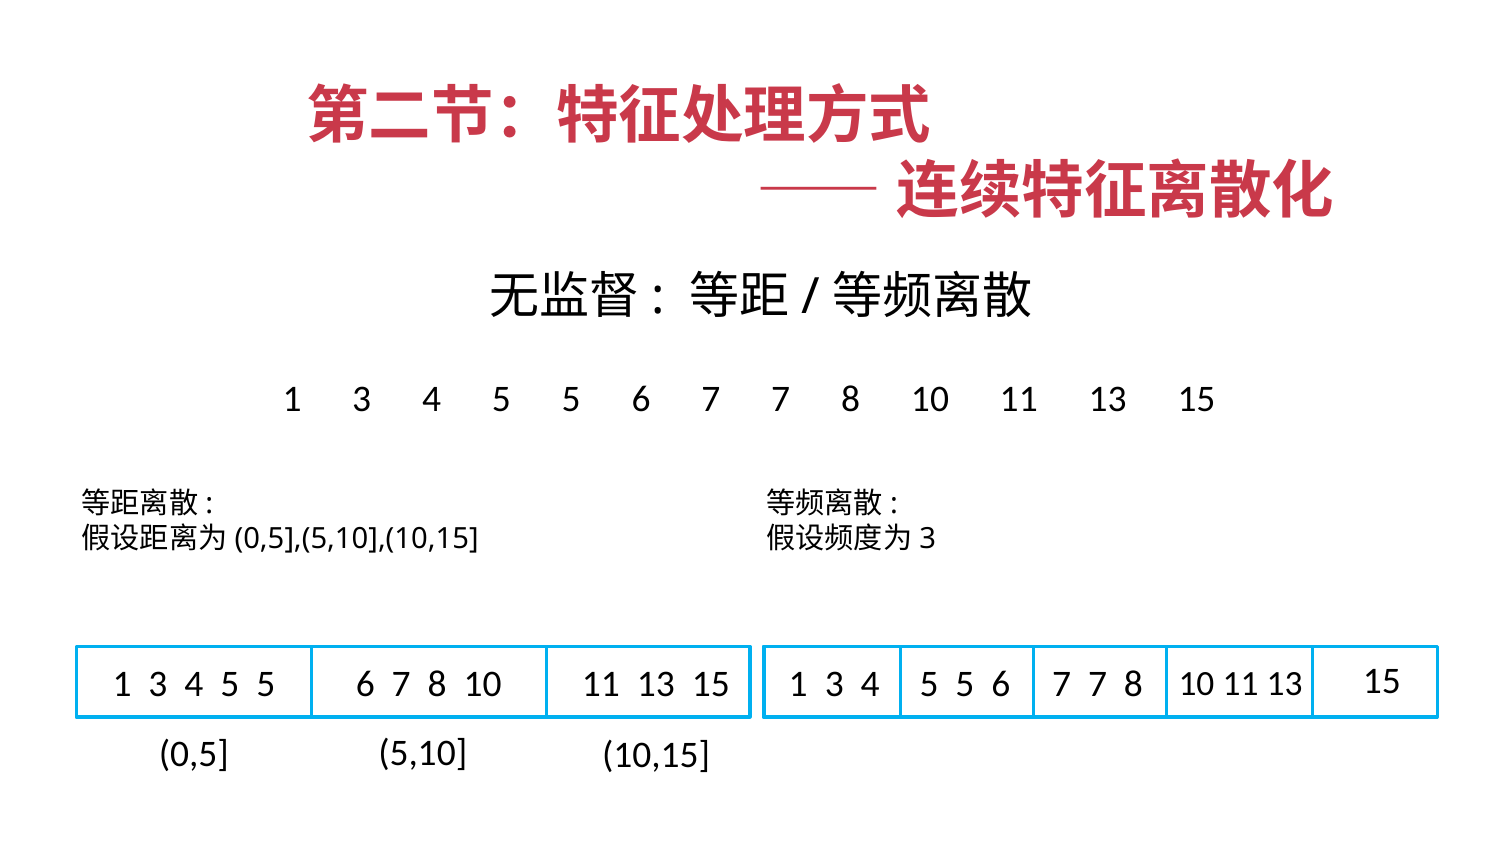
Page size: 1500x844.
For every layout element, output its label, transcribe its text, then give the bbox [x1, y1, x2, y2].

text_box [311, 646, 547, 718]
text_box (10,15] [587, 722, 726, 782]
text_box [900, 646, 1033, 718]
text_box (0,5] [144, 721, 244, 782]
text_box (5,10] [363, 721, 483, 781]
text_box 第二节：特征处理方式 ——连续特征离散化 [291, 67, 1350, 233]
text_box 等距离散: 假设距离为(0,5],(5,10],(10,15] [66, 477, 494, 562]
text_box 7 7 8 [1037, 651, 1159, 712]
text_box 5 5 6 [904, 651, 1026, 712]
text_box [763, 646, 900, 718]
text_box 15 [1348, 648, 1416, 709]
text_box [547, 646, 750, 718]
text_box 1 3 4 5 5 [97, 651, 291, 712]
text_box 等频离散: 假设频度为3 [751, 477, 951, 562]
text_box 11 13 15 [567, 651, 745, 712]
text_box 6 7 8 10 [341, 651, 517, 712]
text_box 1 3 4 5 5 6 7 7 8 10 11 13 15 [267, 366, 1233, 426]
text_box 10 11 13 [1163, 652, 1318, 710]
text_box [76, 646, 311, 718]
text_box [1033, 646, 1166, 718]
text_box 无监督: 等距/等频离散 [474, 256, 1047, 332]
text_box [1313, 646, 1438, 718]
text_box 1 3 4 [774, 651, 895, 712]
text_box [1166, 646, 1313, 652]
text_box [1166, 710, 1313, 718]
